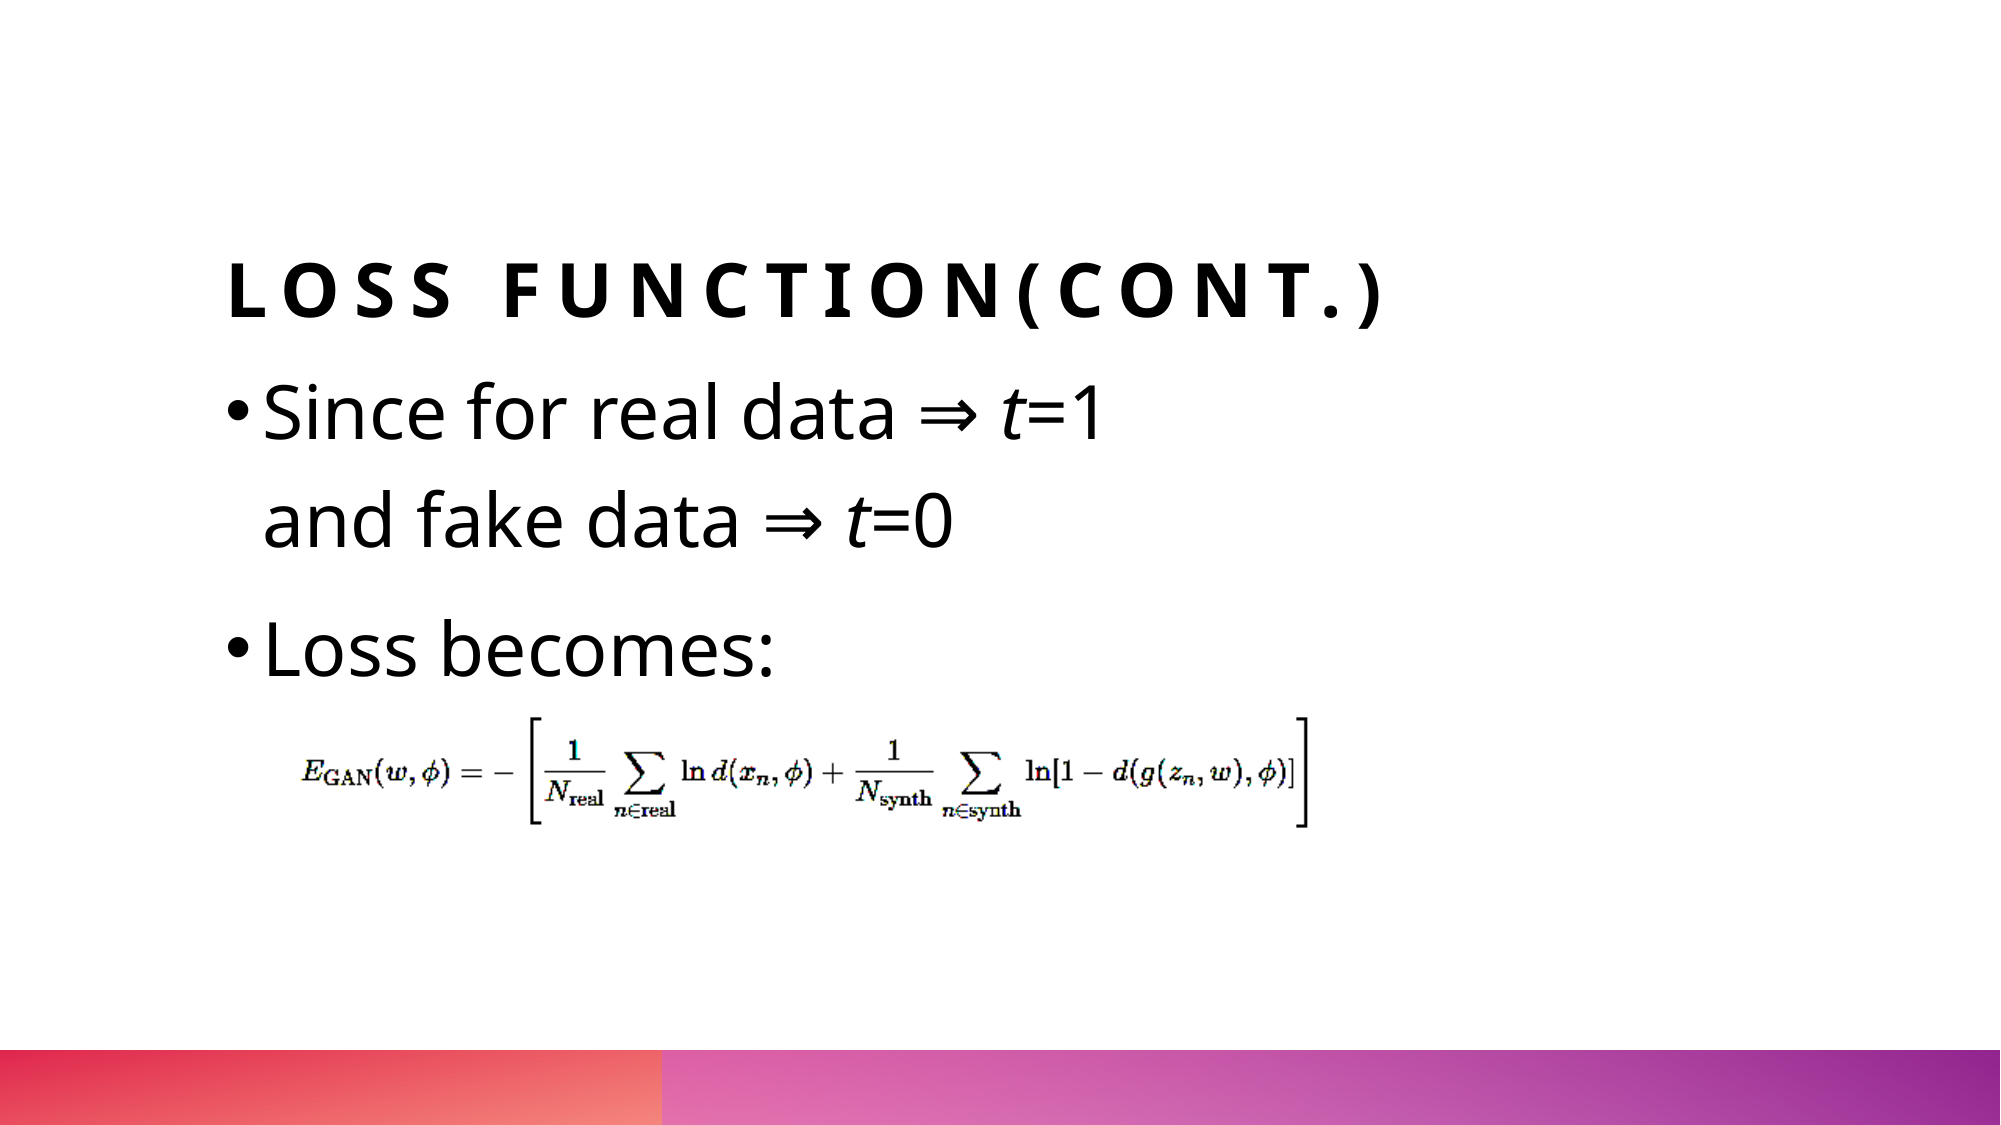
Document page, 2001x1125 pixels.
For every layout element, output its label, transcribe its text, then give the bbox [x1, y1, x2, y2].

picture [268, 716, 1356, 839]
title Loss Function(cont.) [225, 130, 1905, 333]
list Since for real data ⇒ t=1 and fake data ⇒ t=0 Loss becomes: [225, 346, 1905, 996]
